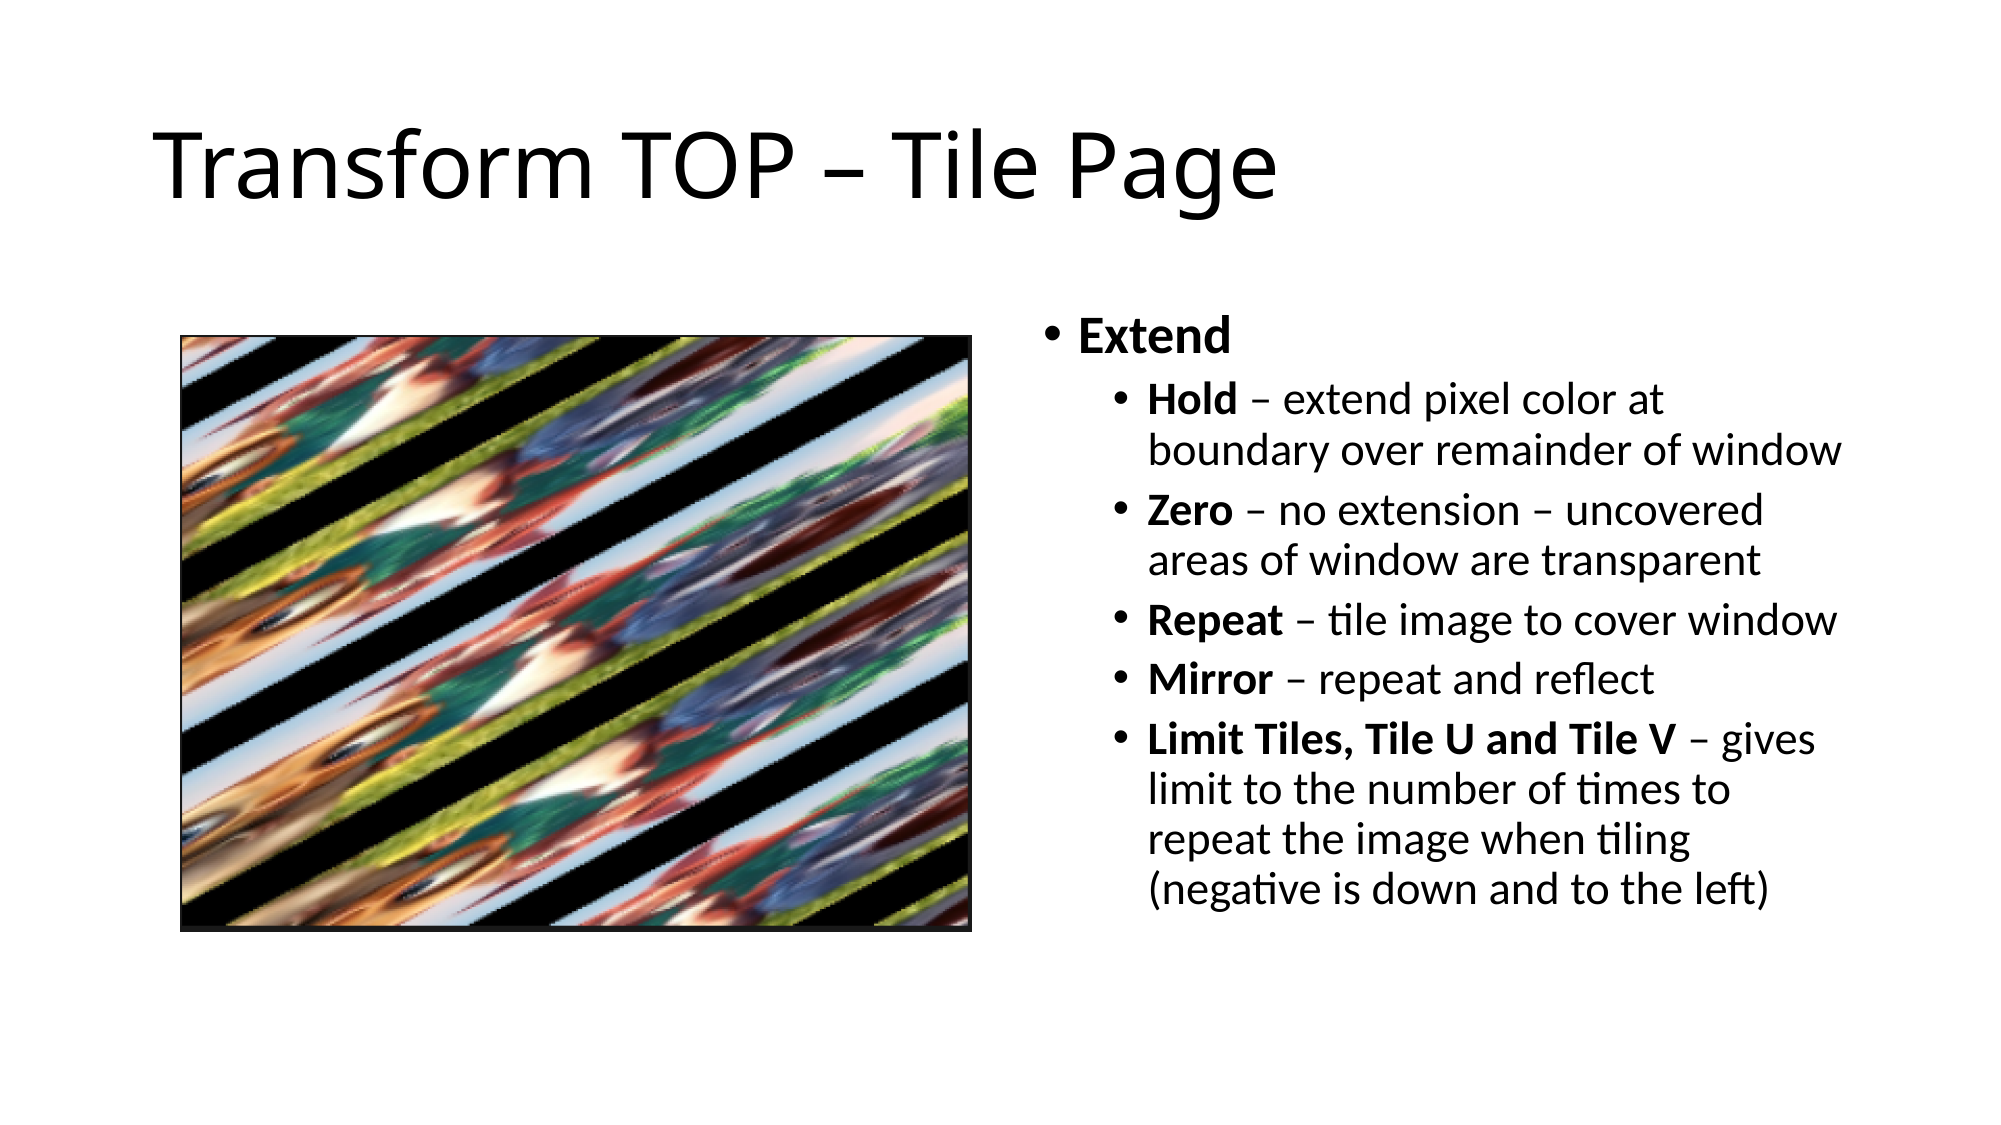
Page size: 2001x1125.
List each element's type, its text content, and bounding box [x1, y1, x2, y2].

list Extend Hold – extend pixel color at boundary over remainder of window Zero – no extension – uncovered areas of window are transparent Repeat – tile image to cover window Mirror – repeat and reflect Limit Tiles, Tile U and Tile V – gives limit to the number of times to repeat the image when tiling (negative is down and to the left) [1028, 299, 1863, 1014]
picture [180, 335, 972, 932]
title Transform TOP – Tile Page [137, 59, 1863, 278]
